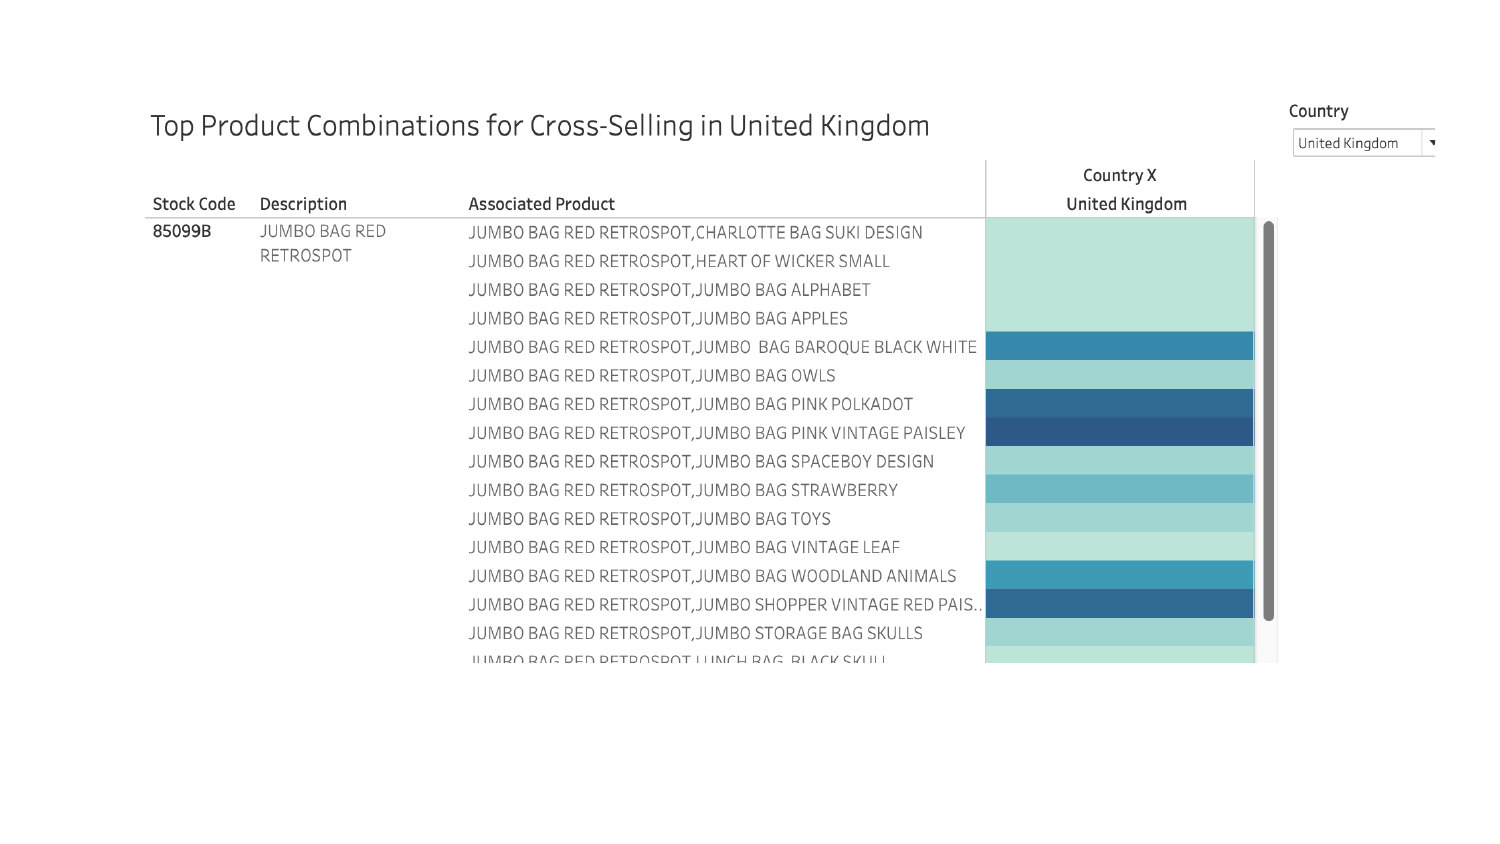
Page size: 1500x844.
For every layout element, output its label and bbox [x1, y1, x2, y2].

picture [86, 74, 1436, 664]
